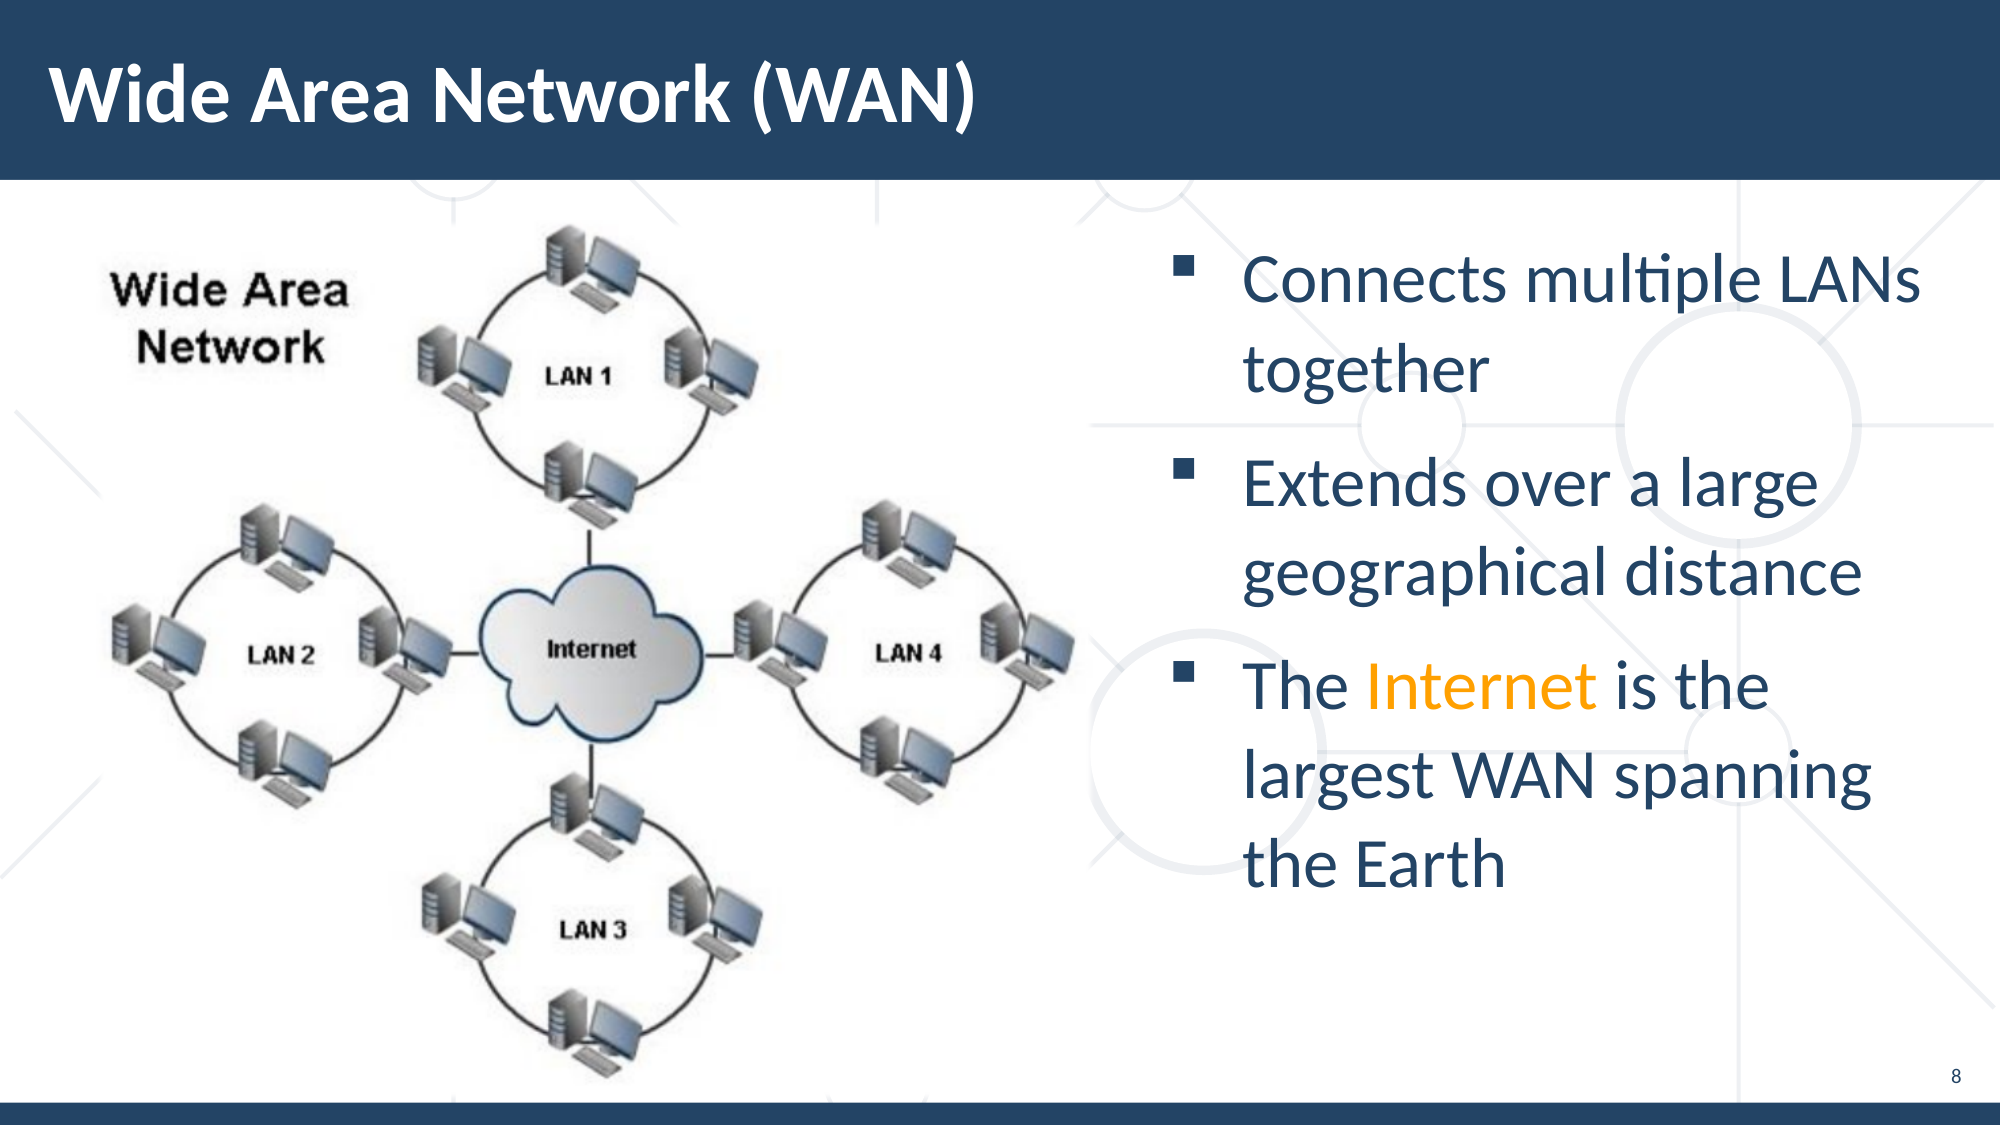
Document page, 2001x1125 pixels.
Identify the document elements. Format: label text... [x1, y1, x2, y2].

picture [95, 220, 1095, 1101]
slide_number 8 [1897, 1049, 1968, 1101]
title Wide Area Network (WAN) [31, 16, 1591, 162]
list Connects multiple LANs together Extends over a large geographical distance The Internet is the largest WAN spanning the Earth [1149, 222, 1968, 1047]
